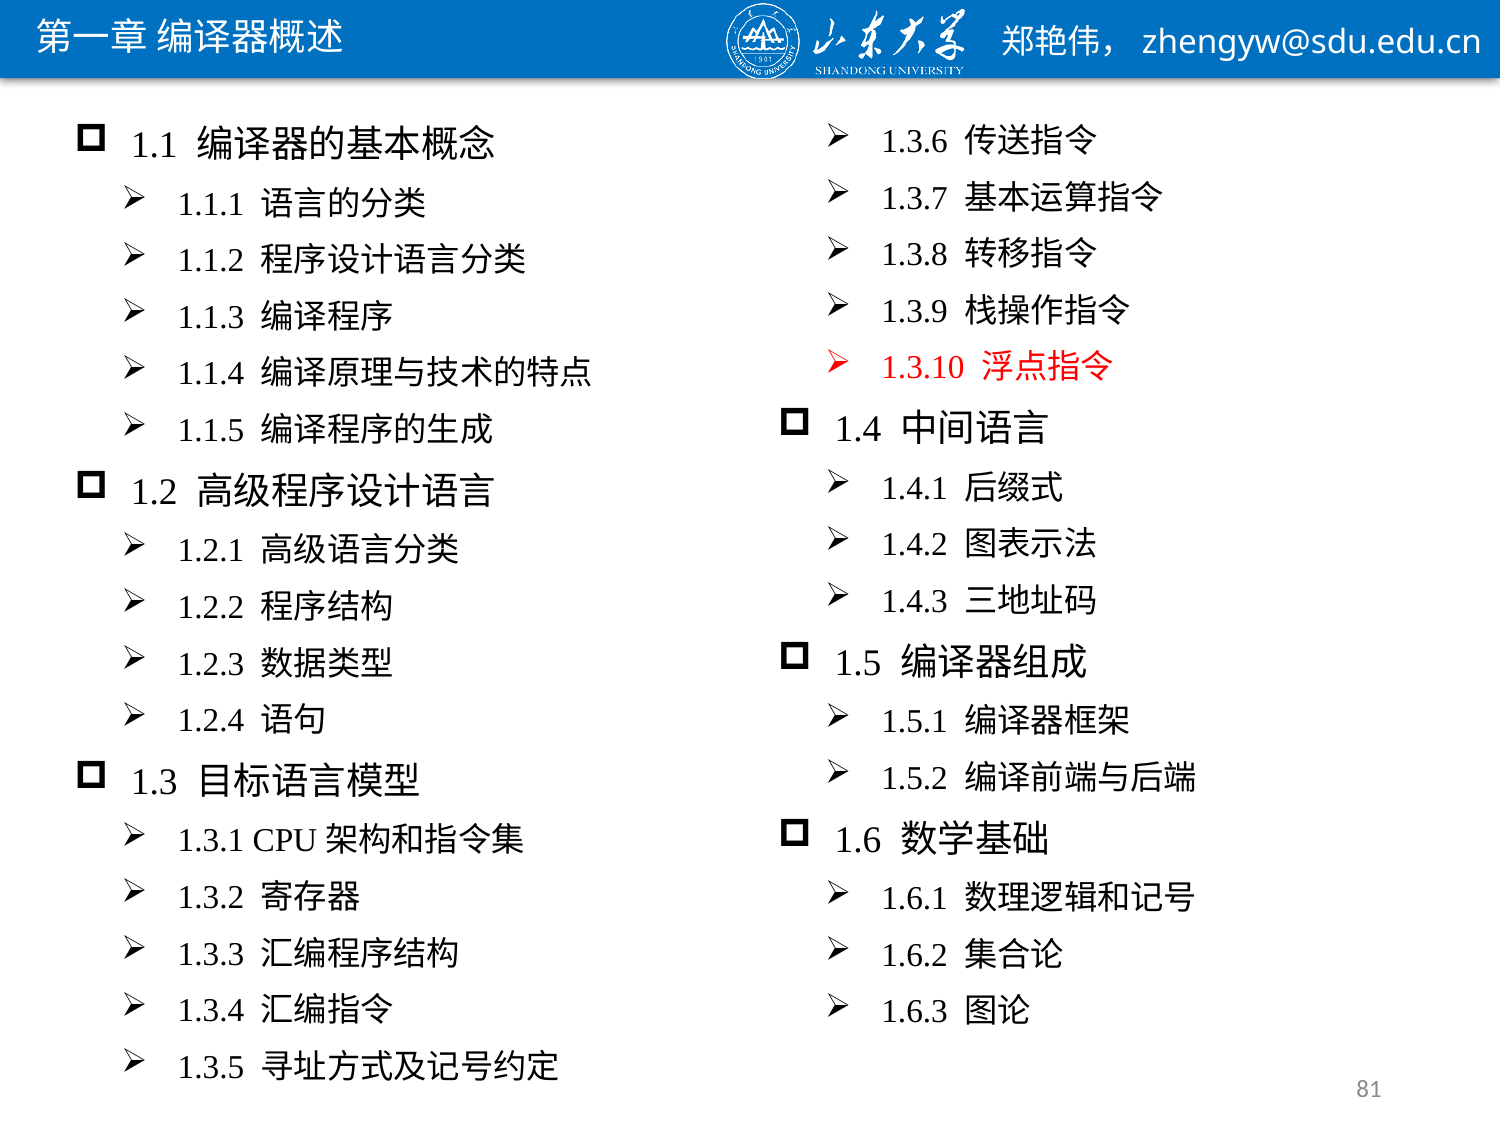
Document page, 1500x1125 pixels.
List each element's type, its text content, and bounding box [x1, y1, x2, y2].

text_box 1.3.6 传送指令 1.3.7 基本运算指令 1.3.8 转移指令 1.3.9 栈操作指令 1.3.10 浮点指令 1.4 中间语言 1.4.1 后缀式 1.4.2 图表示法 1.4.3 三地址码 1.5 编译器组成 1.5.1 编译器框架 1.5.2 编译前端与后端 1.6 数学基础 1.6.1 数理逻辑和记号 1.6.2 集合论 1.6.3 图论 [763, 102, 1414, 1037]
text_box 第一章 编译器概述 [20, 5, 359, 66]
text_box 1.1 编译器的基本概念 1.1.1 语言的分类 1.1.2 程序设计语言分类 1.1.3 编译程序 1.1.4 编译原理与技术的特点 1.1.5 编译程序的生成 1.2 高级程序设计语言 1.2.1 高级语言分类 1.2.2 程序结构 1.2.3 数据类型 1.2.4 语句 1.3 目标语言模型 1.3.1 CPU架构和指令集 1.3.2 寄存器 1.3.3 汇编程序结构 1.3.4 汇编指令 1.3.5 寻址方式及记号约定 [59, 101, 710, 1093]
picture [726, 3, 965, 79]
slide_number 81 [1059, 1057, 1397, 1118]
